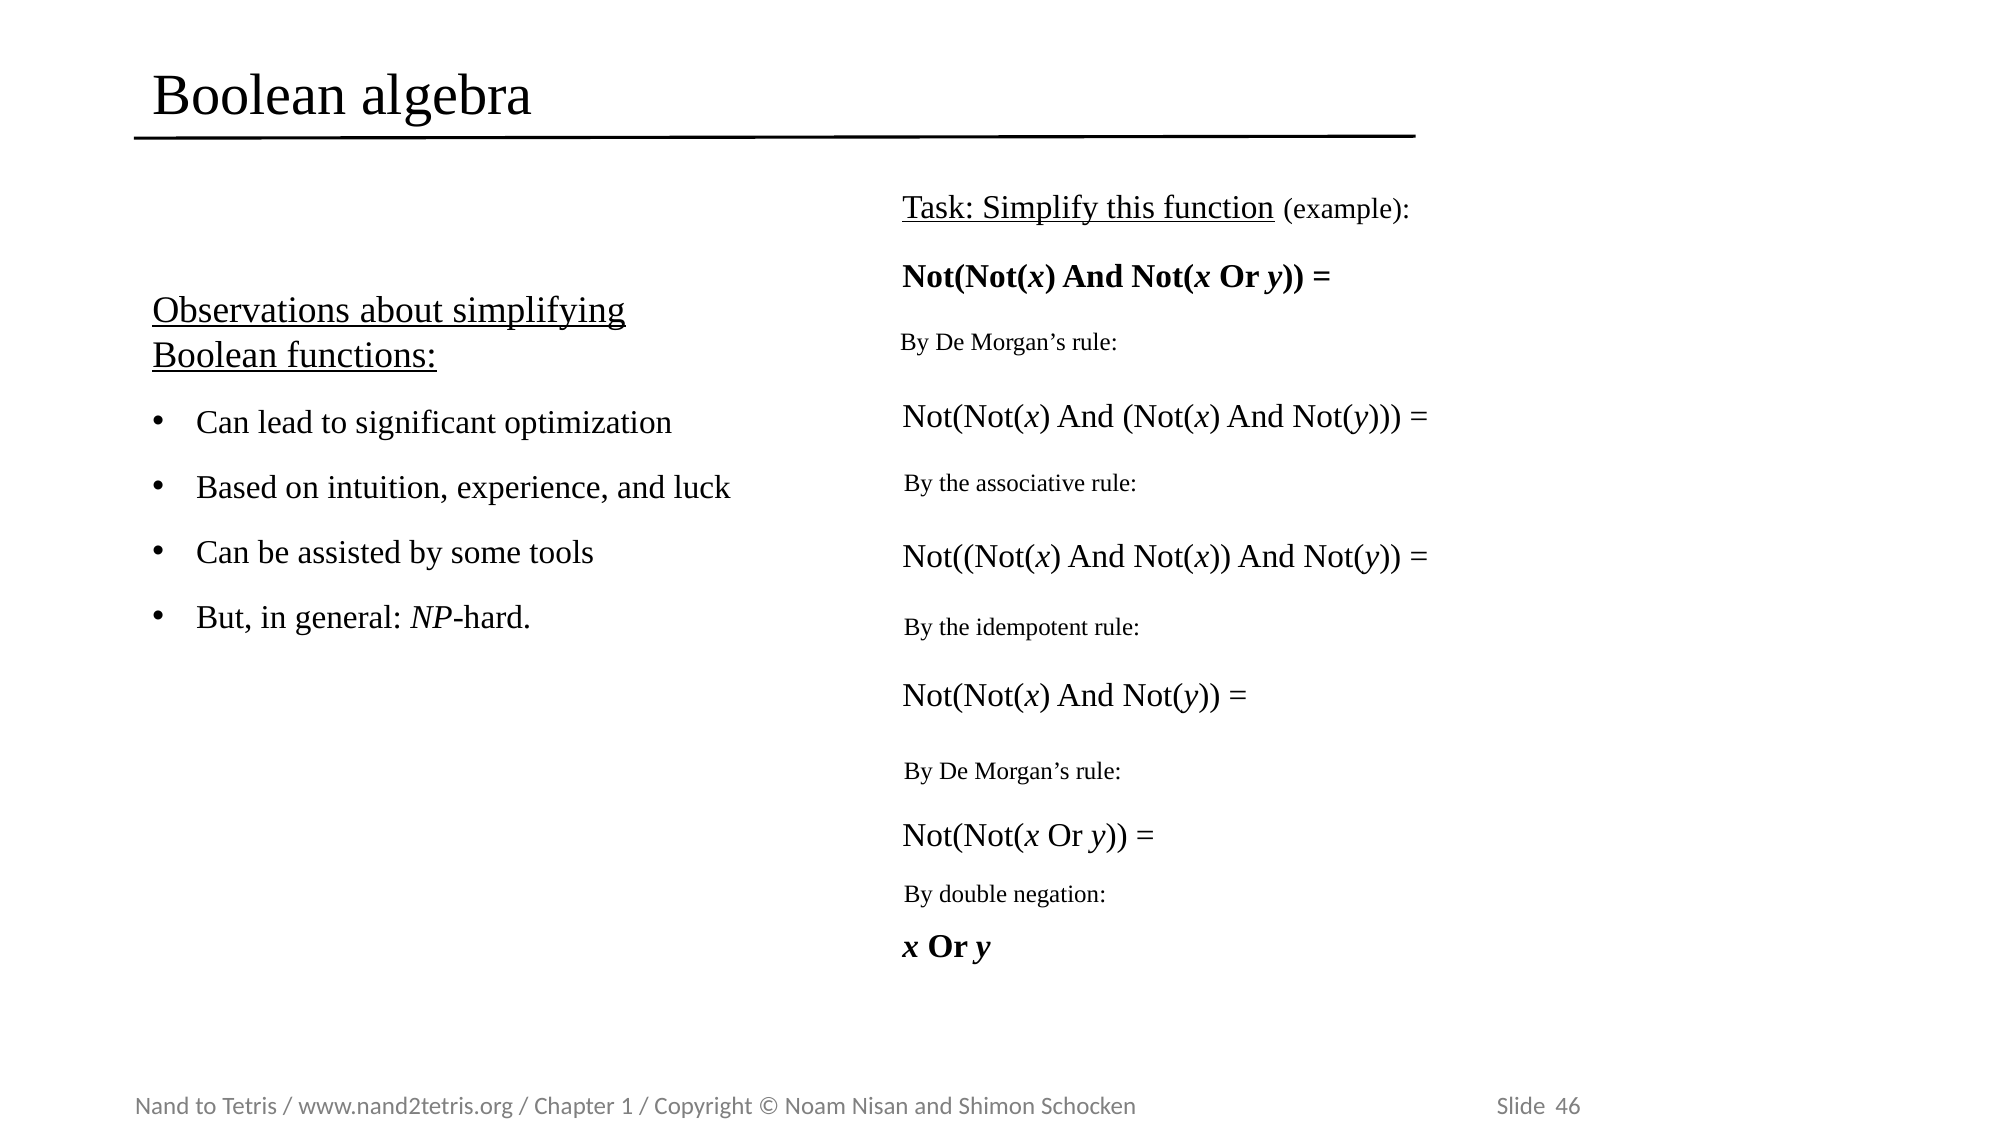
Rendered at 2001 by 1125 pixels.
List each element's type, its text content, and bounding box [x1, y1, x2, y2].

text_box By double negation: [886, 863, 1158, 910]
text_box Task: Simplify this function (example): [887, 173, 1454, 312]
text_box Observations about simplifying Boolean functions: Can lead to significant optimization Based on intuition, experience, and luck Can be assisted by some tools But, in general: NP-hard. [137, 277, 759, 643]
text_box By De Morgan’s rule: [883, 312, 1154, 357]
text_box By the idempotent rule: [887, 596, 1228, 642]
text_box By the associative rule: [886, 451, 1158, 498]
text_box By De Morgan’s rule: [886, 740, 1158, 787]
list Not(Not(x) And Not(x Or y)) = Not(Not(x) And (Not(x) And Not(y))) = Not((Not(x) And Not(x)) And Not(y)) = Not(Not(x) And Not(y)) = Not(Not(x Or y)) = x Or y [887, 243, 1479, 988]
title Boolean algebra [137, 48, 1417, 144]
